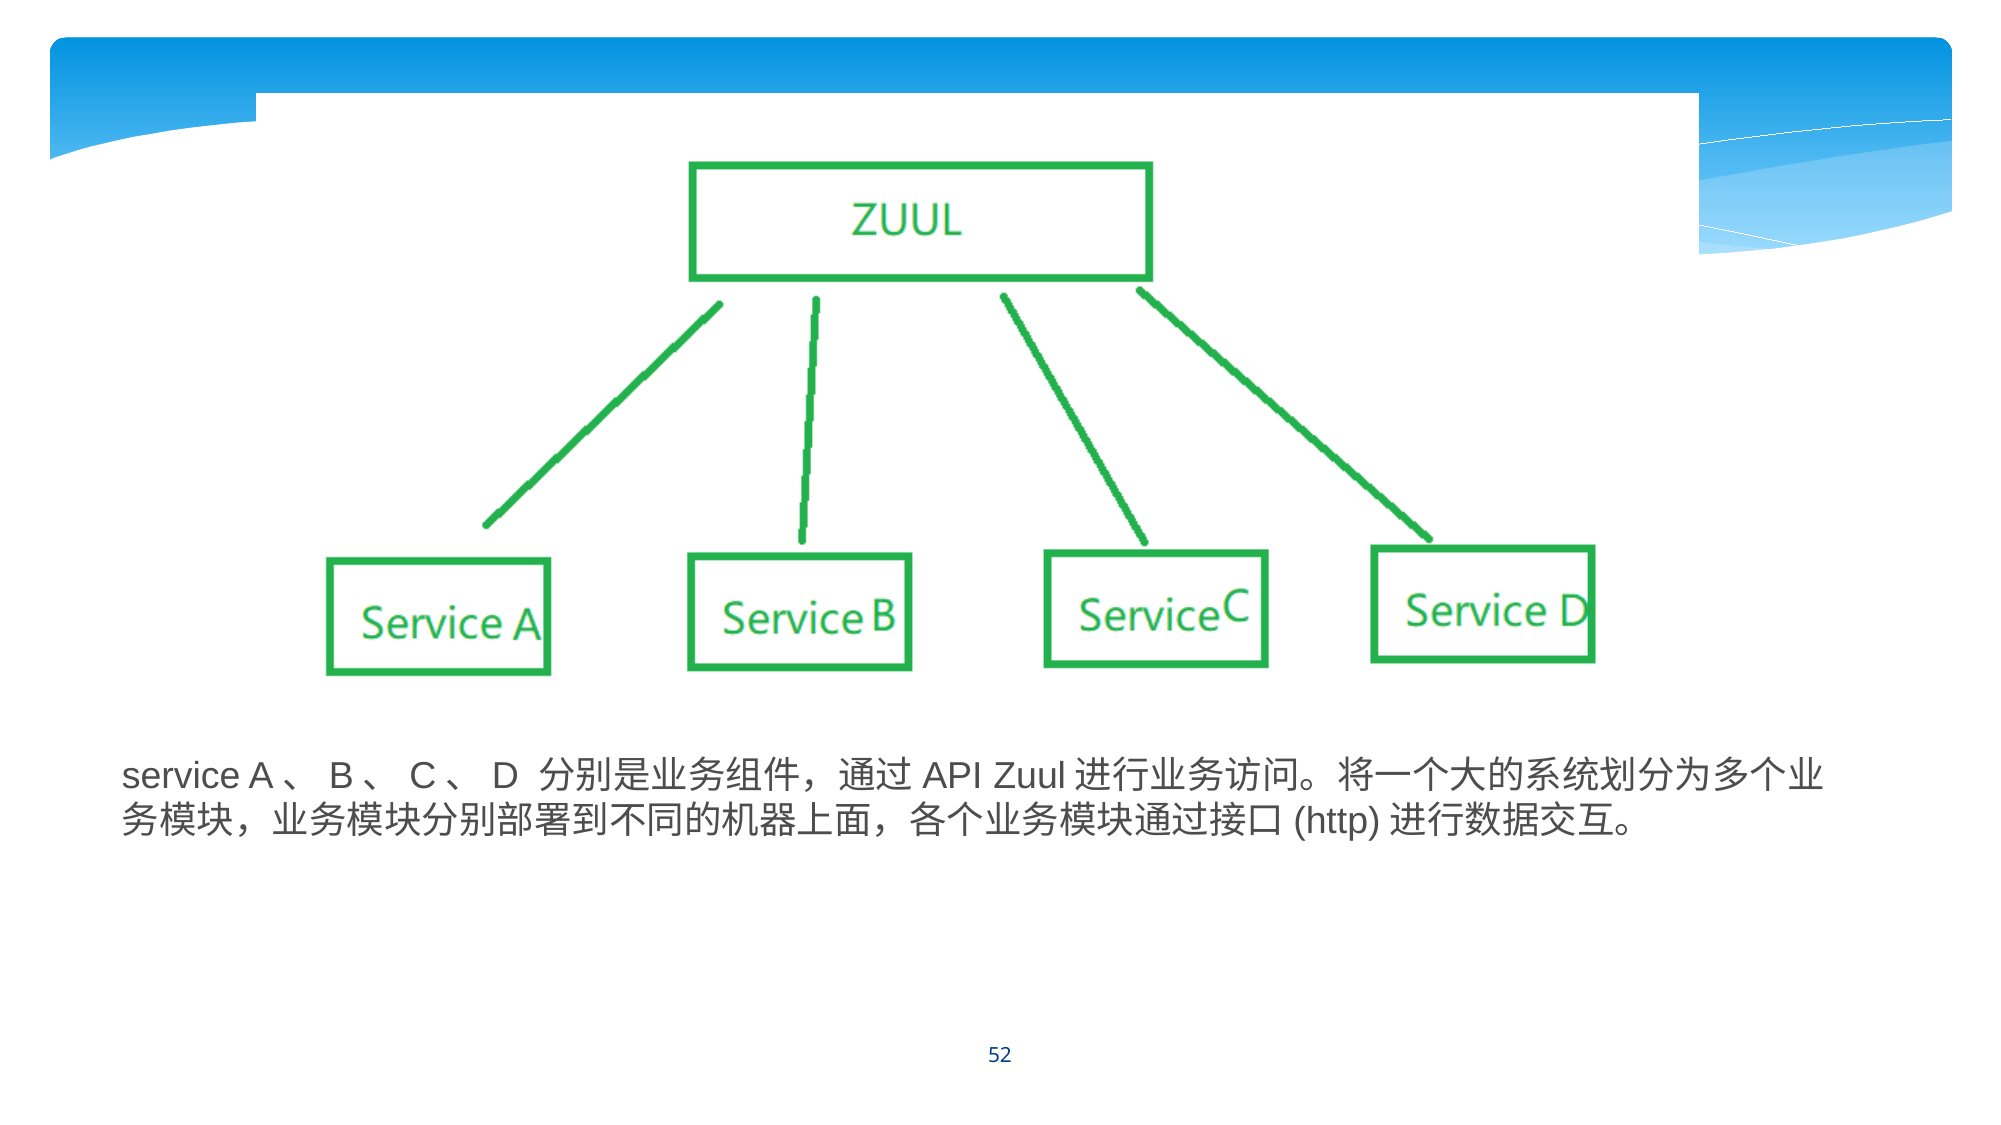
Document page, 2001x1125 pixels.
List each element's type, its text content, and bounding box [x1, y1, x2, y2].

text_box service A、B、C、D 分别是业务组件，通过API Zuul进行业务访问。将一个大的系统划分为多个业务模块，业务模块分别部署到不同的机器上面，各个业务模块通过接口(http)进行数据交互。 [107, 743, 1876, 969]
picture [256, 93, 1699, 746]
slide_number 52 [872, 1025, 1128, 1086]
